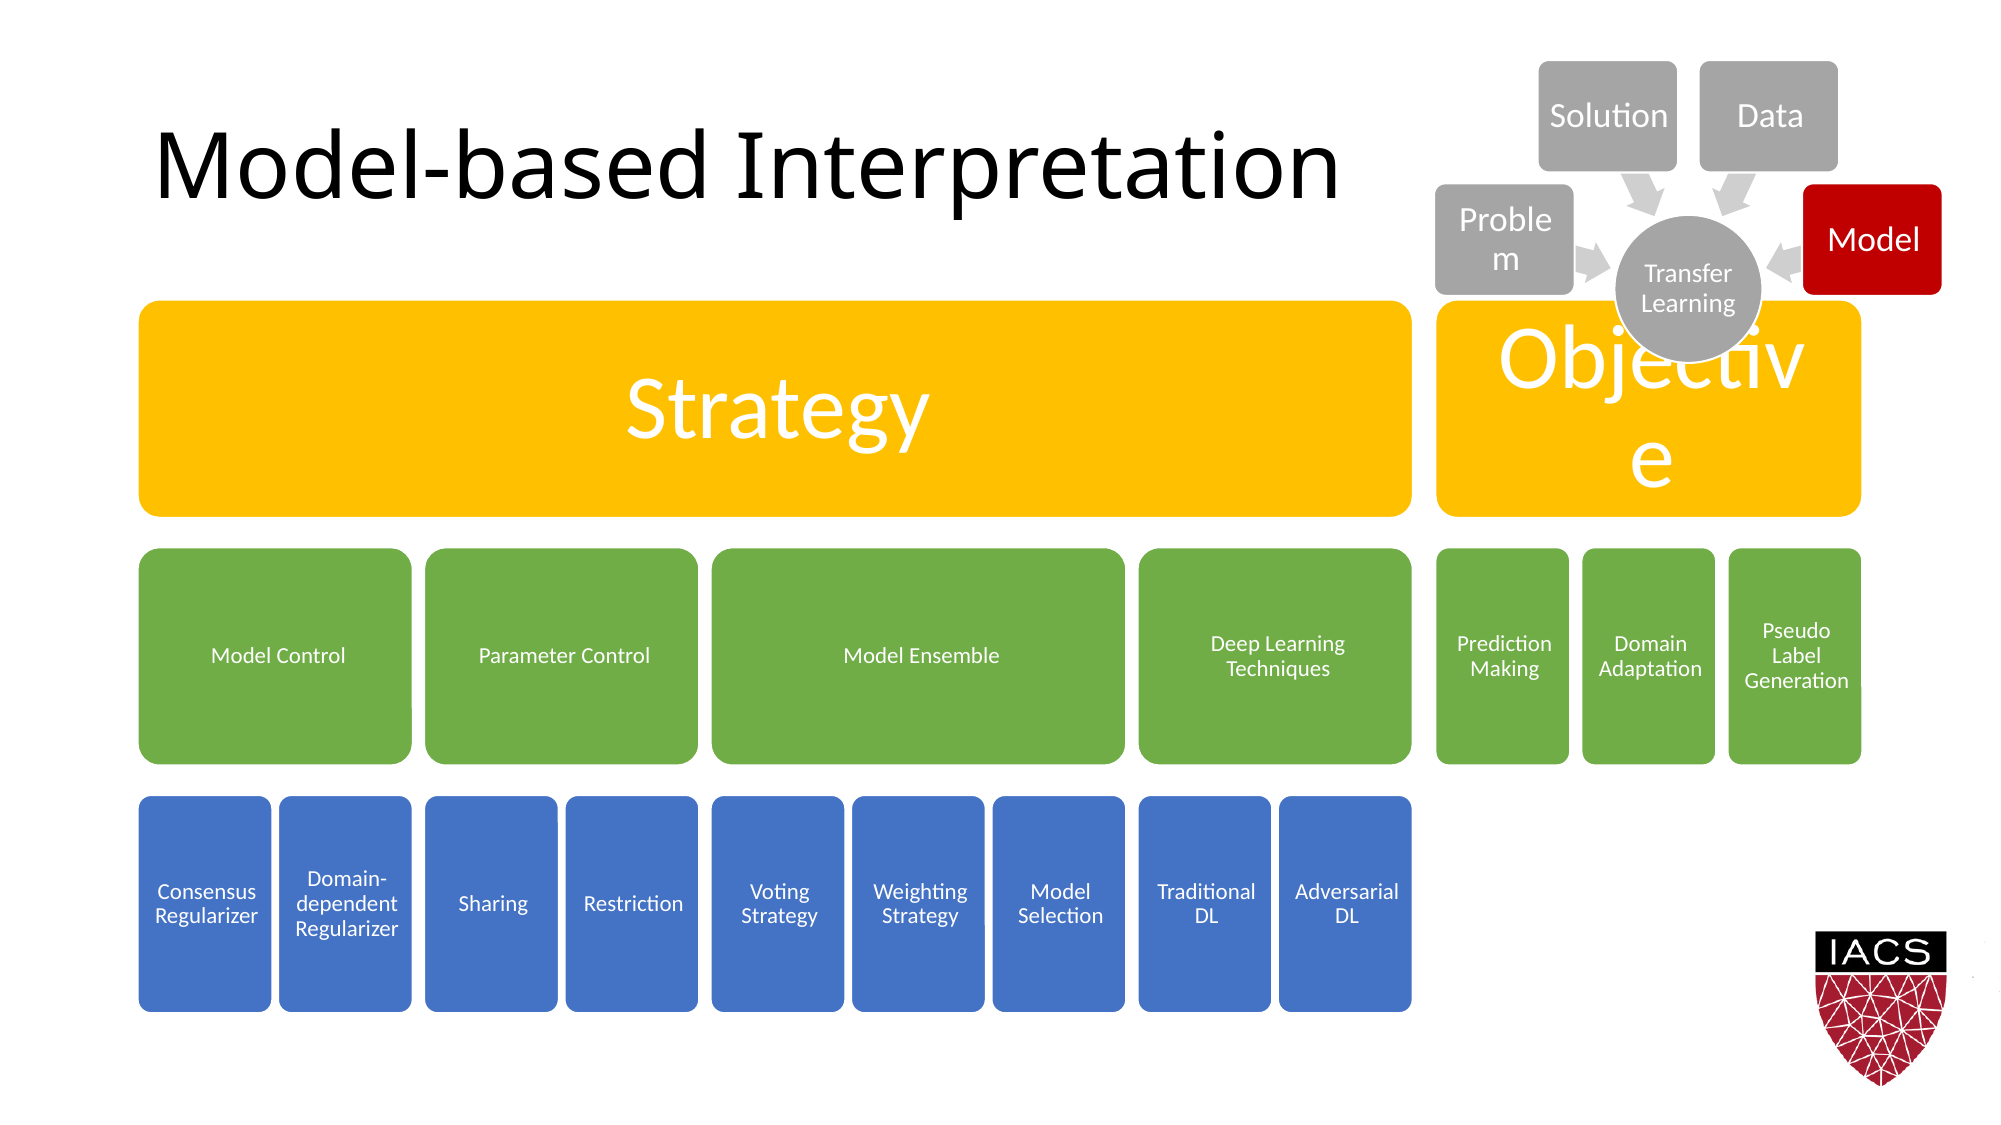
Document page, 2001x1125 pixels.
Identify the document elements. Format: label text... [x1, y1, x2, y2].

picture [1761, 886, 2000, 1125]
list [137, 299, 1863, 1014]
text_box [1376, 59, 2000, 363]
title Model-based Interpretation [137, 59, 1376, 278]
